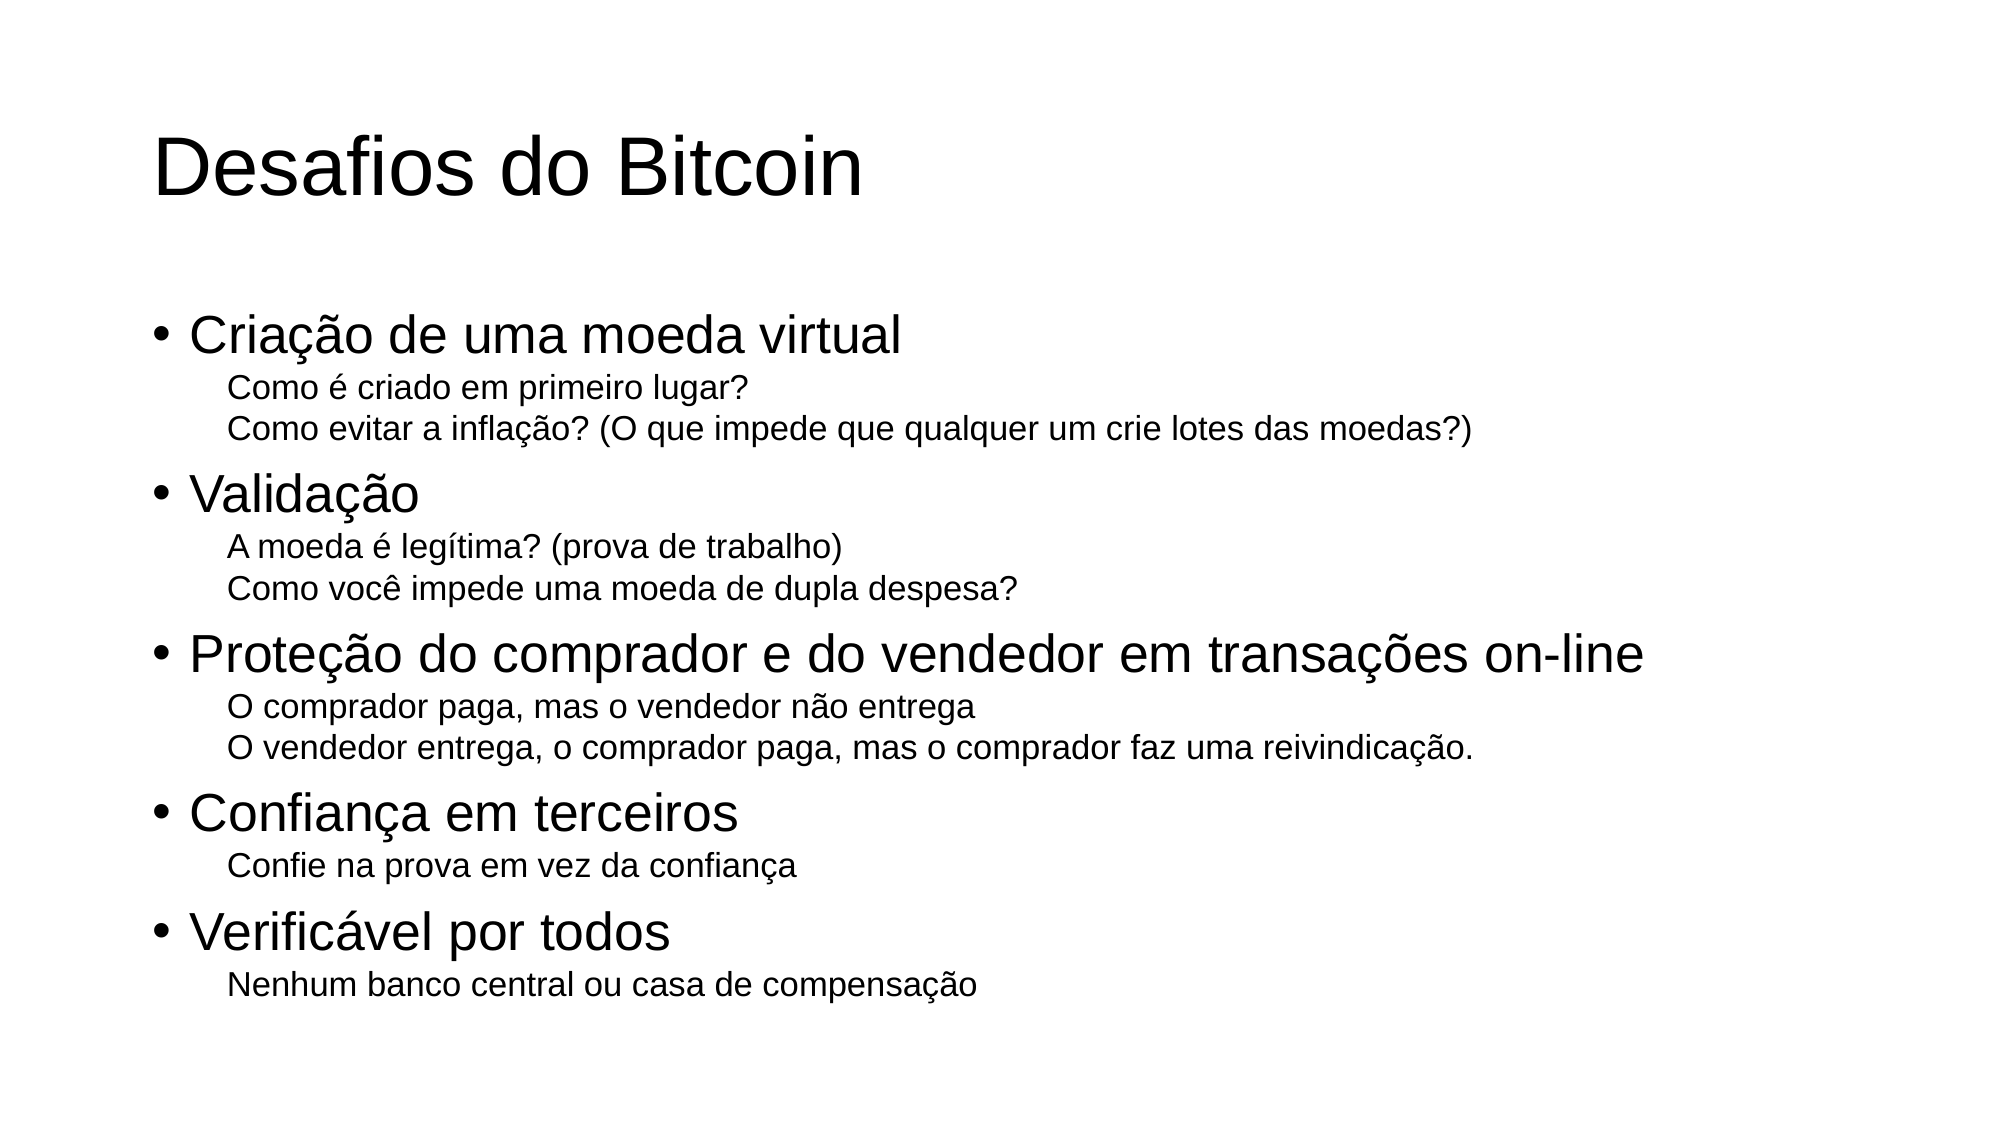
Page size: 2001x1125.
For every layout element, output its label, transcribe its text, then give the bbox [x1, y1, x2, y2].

text_box Desafios do Bitcoin [137, 59, 1863, 278]
text_box Criação de uma moeda virtual Como é criado em primeiro lugar? Como evitar a inflação? (O que impede que qualquer um crie lotes das moedas?) Validação A moeda é legítima? (prova de trabalho) Como você impede uma moeda de dupla despesa? Proteção do comprador e do vendedor em transações on-line O comprador paga, mas o vendedor não entrega O vendedor entrega, o comprador paga, mas o comprador faz uma reivindicação. Confiança em terceiros Confie na prova em vez da confiança Verificável por todos Nenhum banco central ou casa de compensação [137, 299, 1863, 1014]
